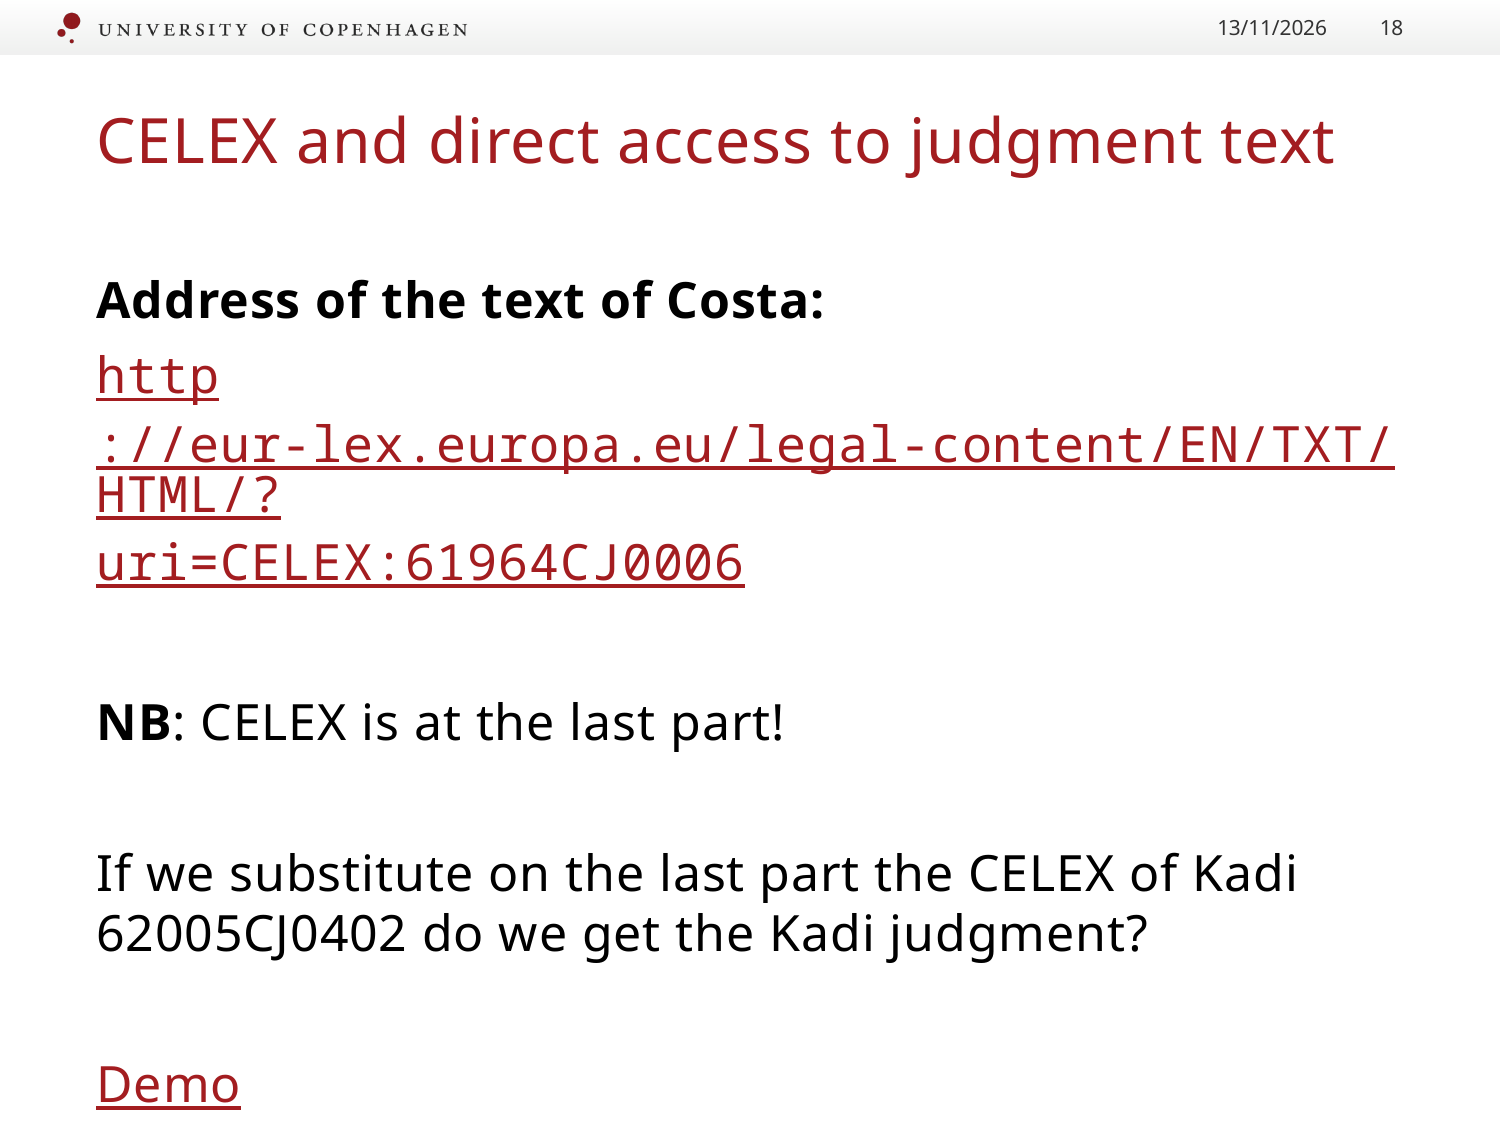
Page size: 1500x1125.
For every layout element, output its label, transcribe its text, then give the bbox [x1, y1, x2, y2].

picture [92, 15, 475, 42]
title CELEX and direct access to judgment text [96, 101, 1404, 244]
list Address of the text of Costa: http://eur-lex.europa.eu/legal-content/EN/TXT/HTML/?uri=CELEX:61964CJ0006 NB: CELEX is at the last part! If we substitute on the last part the CELEX of Kadi 62005CJ0402 do we get the Kadi judgment? Demo [96, 268, 1404, 1034]
slide_number 18 [1341, 14, 1404, 43]
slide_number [1193, 14, 1327, 43]
